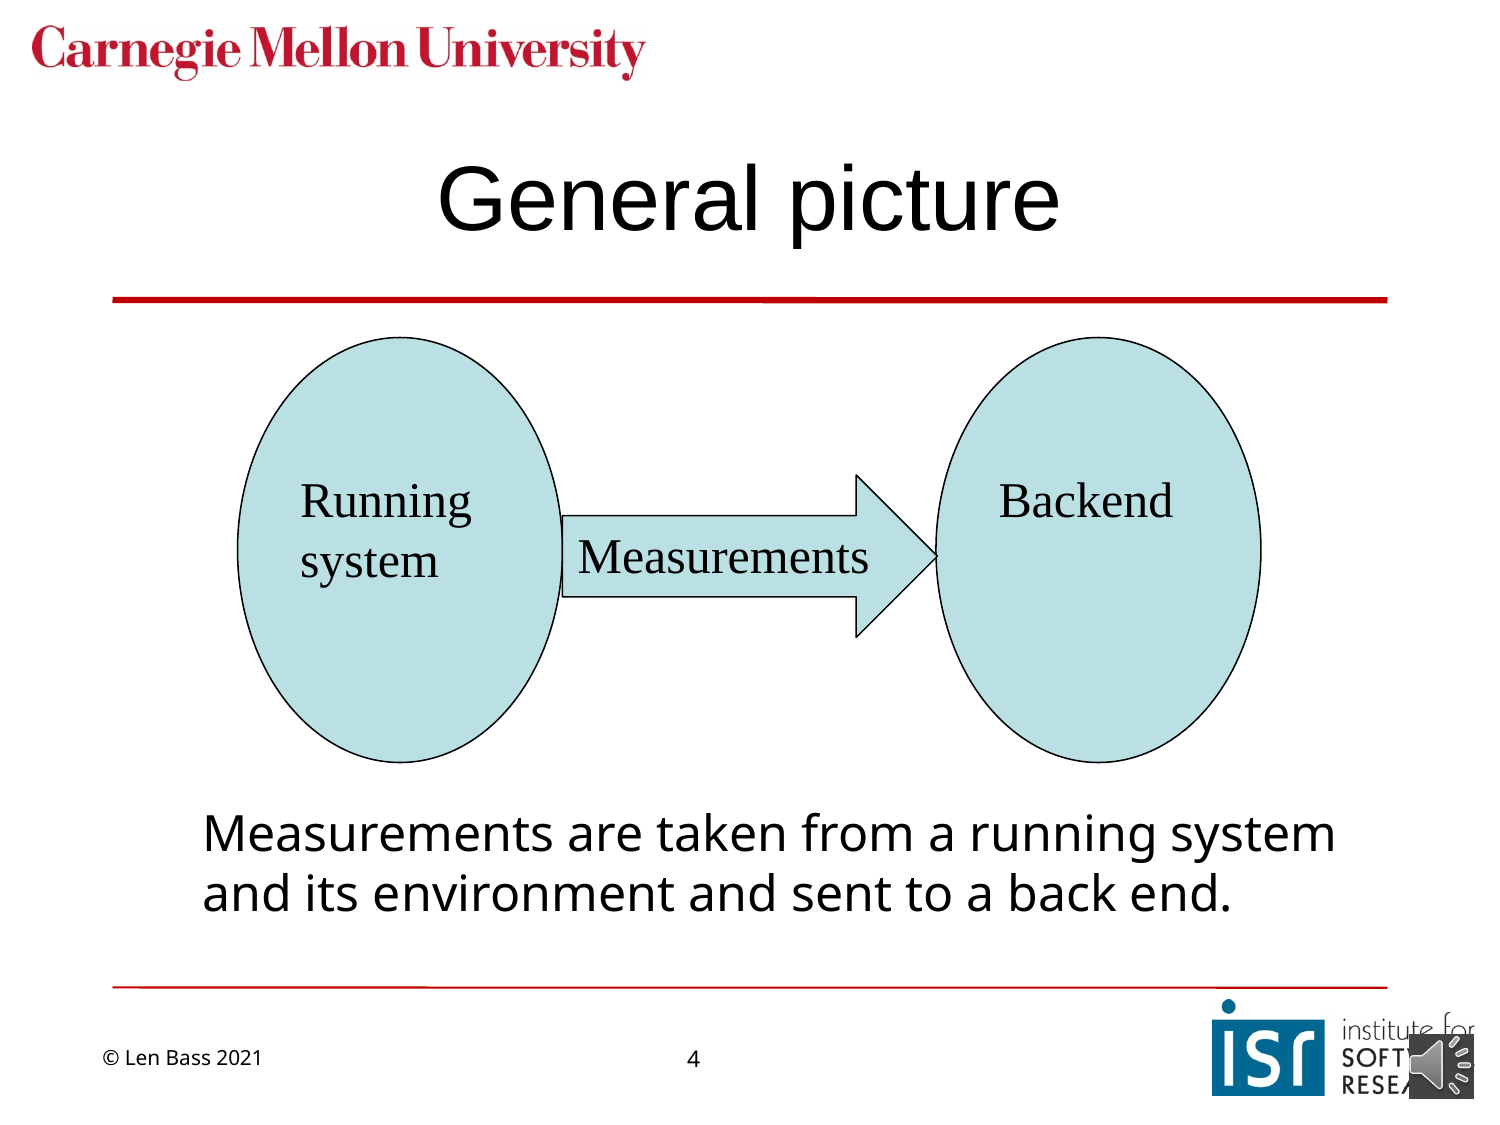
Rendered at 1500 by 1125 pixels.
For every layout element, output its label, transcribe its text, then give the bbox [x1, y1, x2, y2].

picture [1212, 999, 1476, 1101]
picture [1293, 1031, 1314, 1086]
text_box Running system [237, 337, 562, 763]
picture [1247, 1030, 1280, 1087]
picture [1225, 1031, 1233, 1086]
title General picture [112, 99, 1388, 288]
text_box Measurements are taken from a running system and its environment and sent to a back end. [187, 793, 1375, 929]
text_box Backend [935, 337, 1261, 763]
text_box Measurements [562, 474, 938, 638]
picture [32, 25, 646, 81]
